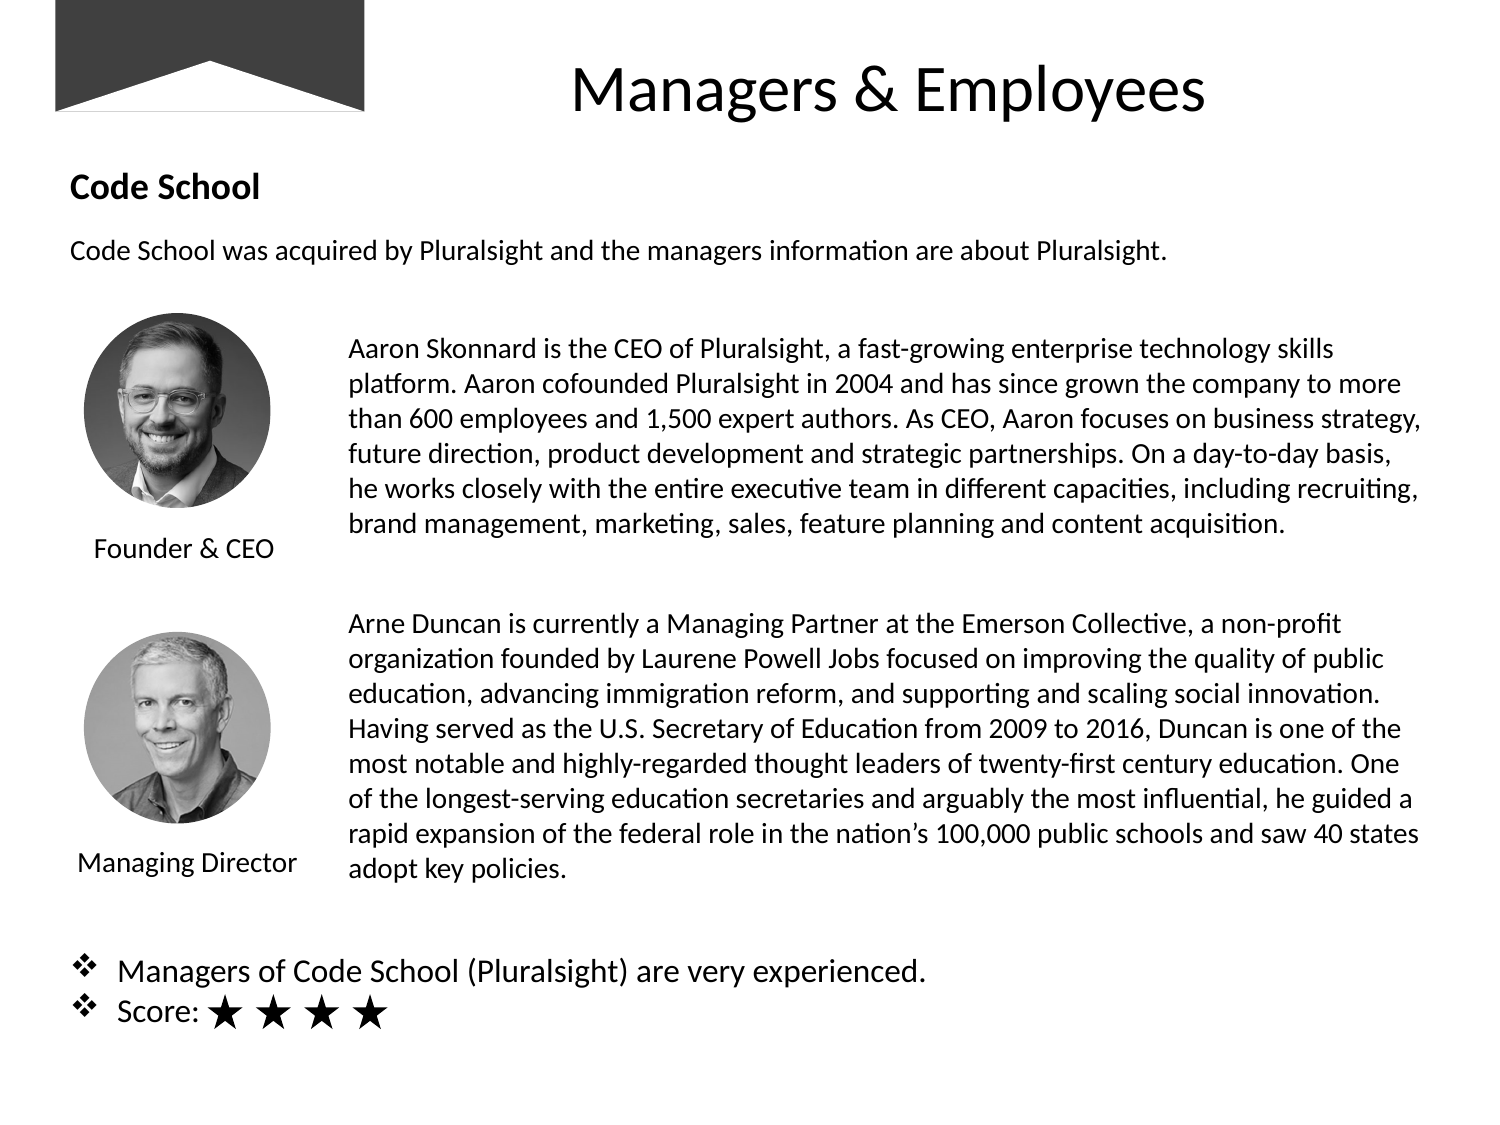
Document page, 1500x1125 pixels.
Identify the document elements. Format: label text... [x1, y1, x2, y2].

text_box [349, 990, 391, 1032]
text_box Founder & CEO [55, 521, 313, 572]
text_box [252, 990, 294, 1032]
picture [83, 631, 271, 824]
text_box [301, 990, 343, 1032]
picture [83, 313, 271, 509]
text_box Aaron Skonnard is the CEO of Pluralsight, a fast-growing enterprise technology skills platform. Aaron cofounded Pluralsight in 2004 and has since grown the company to more than 600 employees and 1,500 expert authors. As CEO, Aaron focuses on business strategy, future direction, product development and strategic partnerships. On a day-to-day basis, he works closely with the entire executive team in different capacities, including recruiting, brand management, marketing, sales, feature planning and content acquisition. [333, 322, 1438, 547]
text_box Managers of Code School (Pluralsight) are very experienced. Score: [55, 941, 1417, 1037]
text_box Code School [55, 154, 379, 215]
text_box Code School was acquired by Pluralsight and the managers information are about Pluralsight. [55, 223, 1275, 274]
text_box Arne Duncan is currently a Managing Partner at the Emerson Collective, a non-profit organization founded by Laurene Powell Jobs focused on improving the quality of public education, advancing immigration reform, and supporting and scaling social innovation. Having served as the U.S. Secretary of Education from 2009 to 2016, Duncan is one of the most notable and highly-regarded thought leaders of twenty-first century education. One of the longest-serving education secretaries and arguably the most influential, he guided a rapid expansion of the federal role in the nation’s 100,000 public schools and saw 40 states adopt key policies. [333, 596, 1438, 892]
text_box Managing Director [58, 835, 317, 886]
text_box [55, 59, 365, 113]
text_box Managers & Employees [333, 37, 1445, 132]
text_box [54, 0, 366, 113]
text_box [204, 990, 246, 1032]
